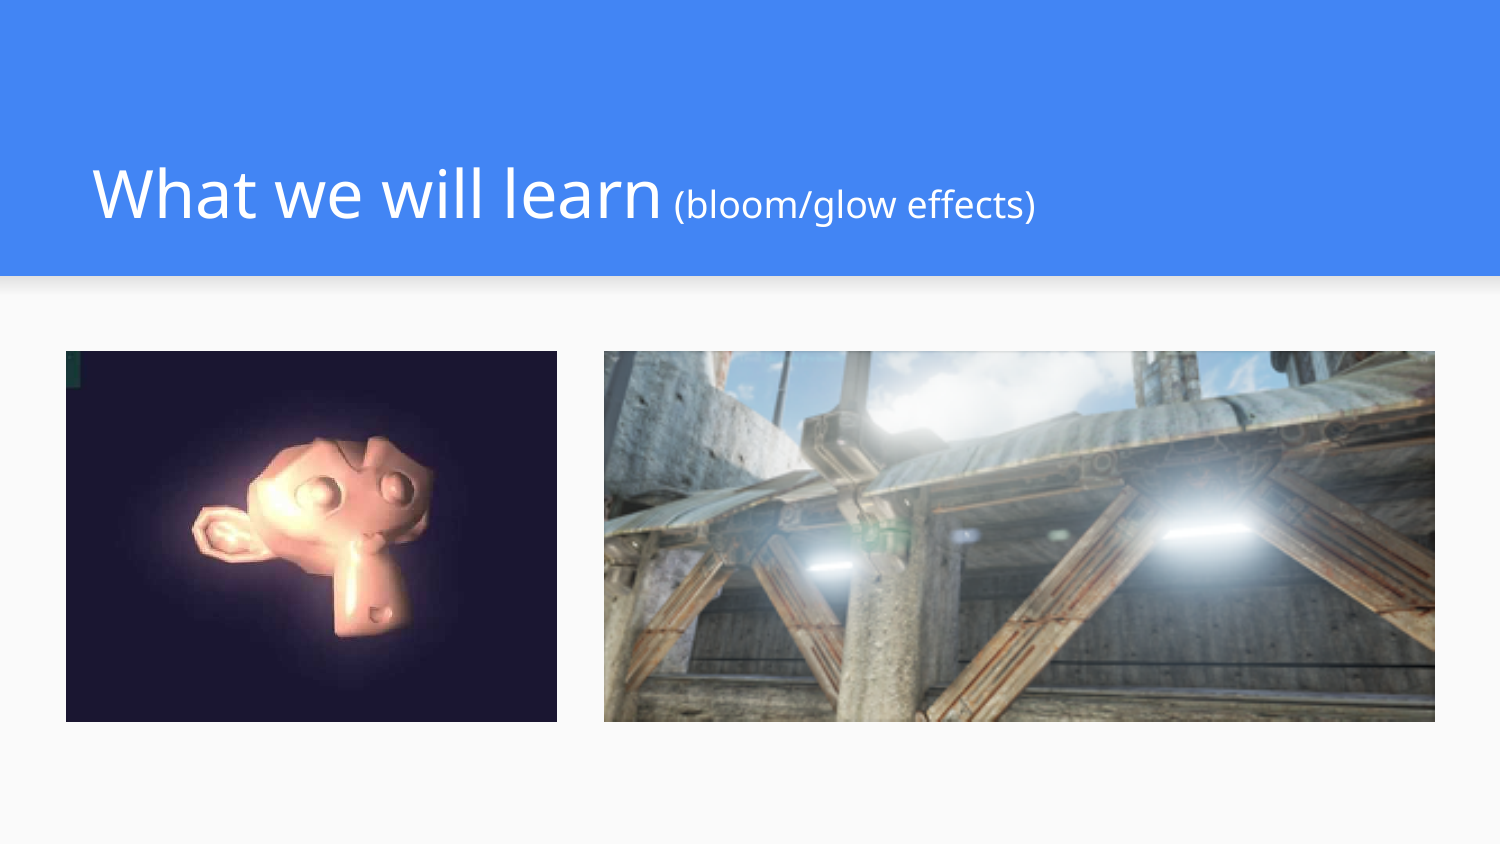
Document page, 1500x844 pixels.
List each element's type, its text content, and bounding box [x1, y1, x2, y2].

picture [65, 351, 557, 722]
title What we will learn (bloom/glow effects) [77, 121, 1427, 248]
picture [603, 351, 1435, 722]
